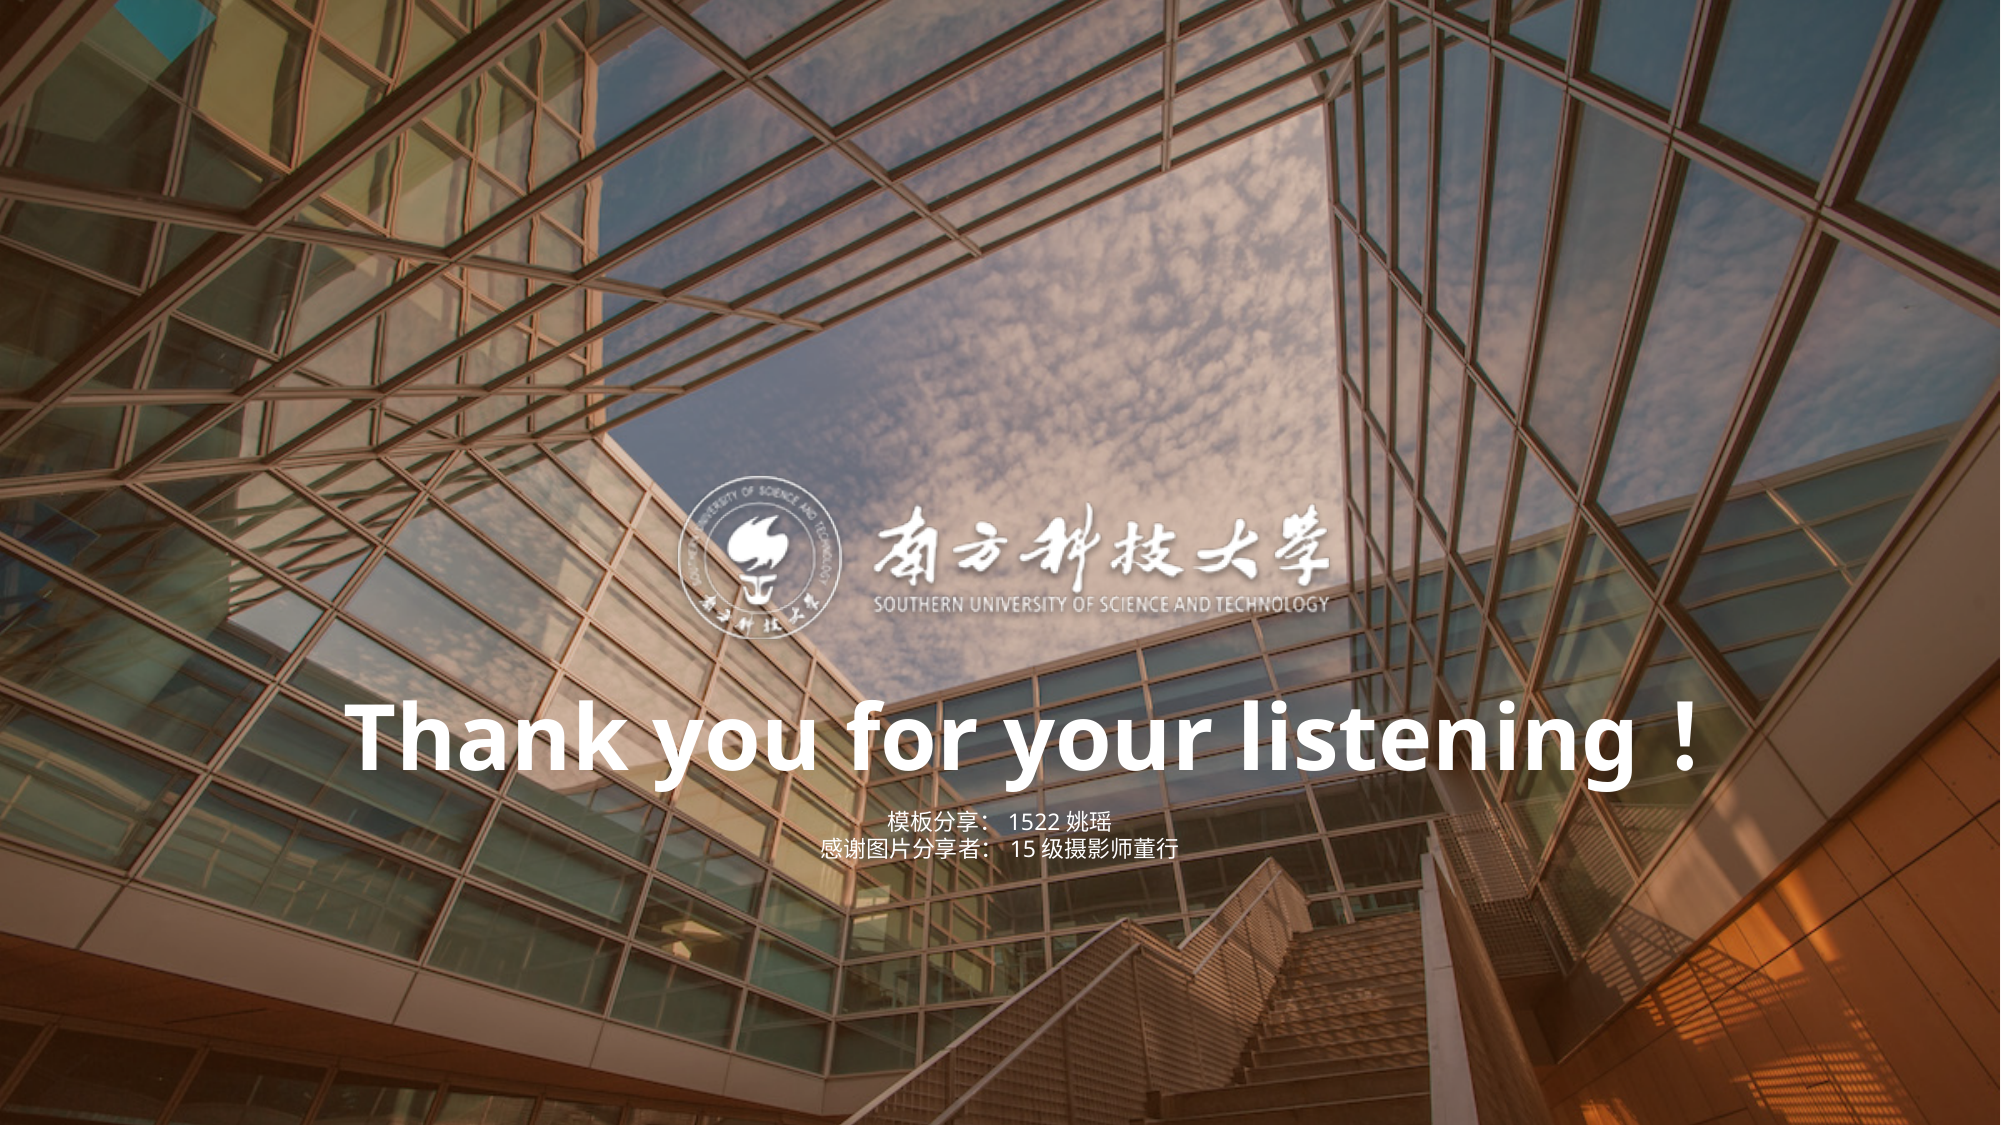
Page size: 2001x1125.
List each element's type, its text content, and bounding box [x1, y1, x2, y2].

text_box Thank you for your listening！ [328, 670, 1823, 796]
text_box 模板分享：1522姚瑶 感谢图片分享者：15级摄影师董行 [457, 800, 1543, 870]
picture [672, 474, 1375, 650]
